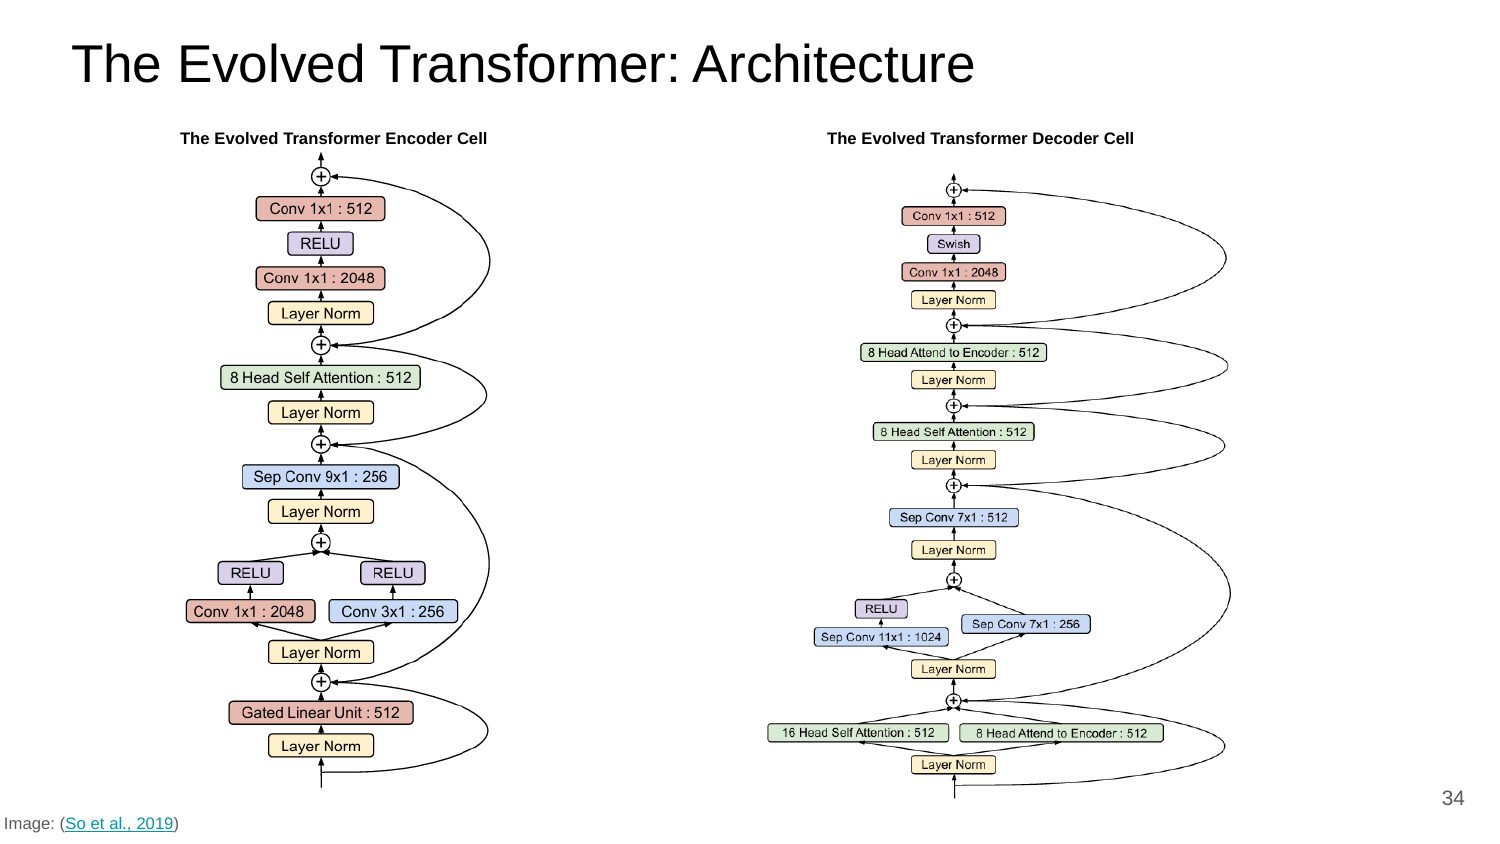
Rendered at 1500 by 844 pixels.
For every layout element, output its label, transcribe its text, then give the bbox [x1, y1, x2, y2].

text_box The Evolved Transformer Decoder Cell [812, 117, 1440, 158]
title The Evolved Transformer: Architecture [41, 14, 1440, 109]
picture [155, 147, 508, 792]
text_box The Evolved Transformer Encoder Cell [165, 117, 812, 158]
picture [766, 168, 1279, 804]
slide_number ‹#› [1389, 764, 1480, 830]
text_box Image: (So et al., 2019) [0, 803, 316, 844]
